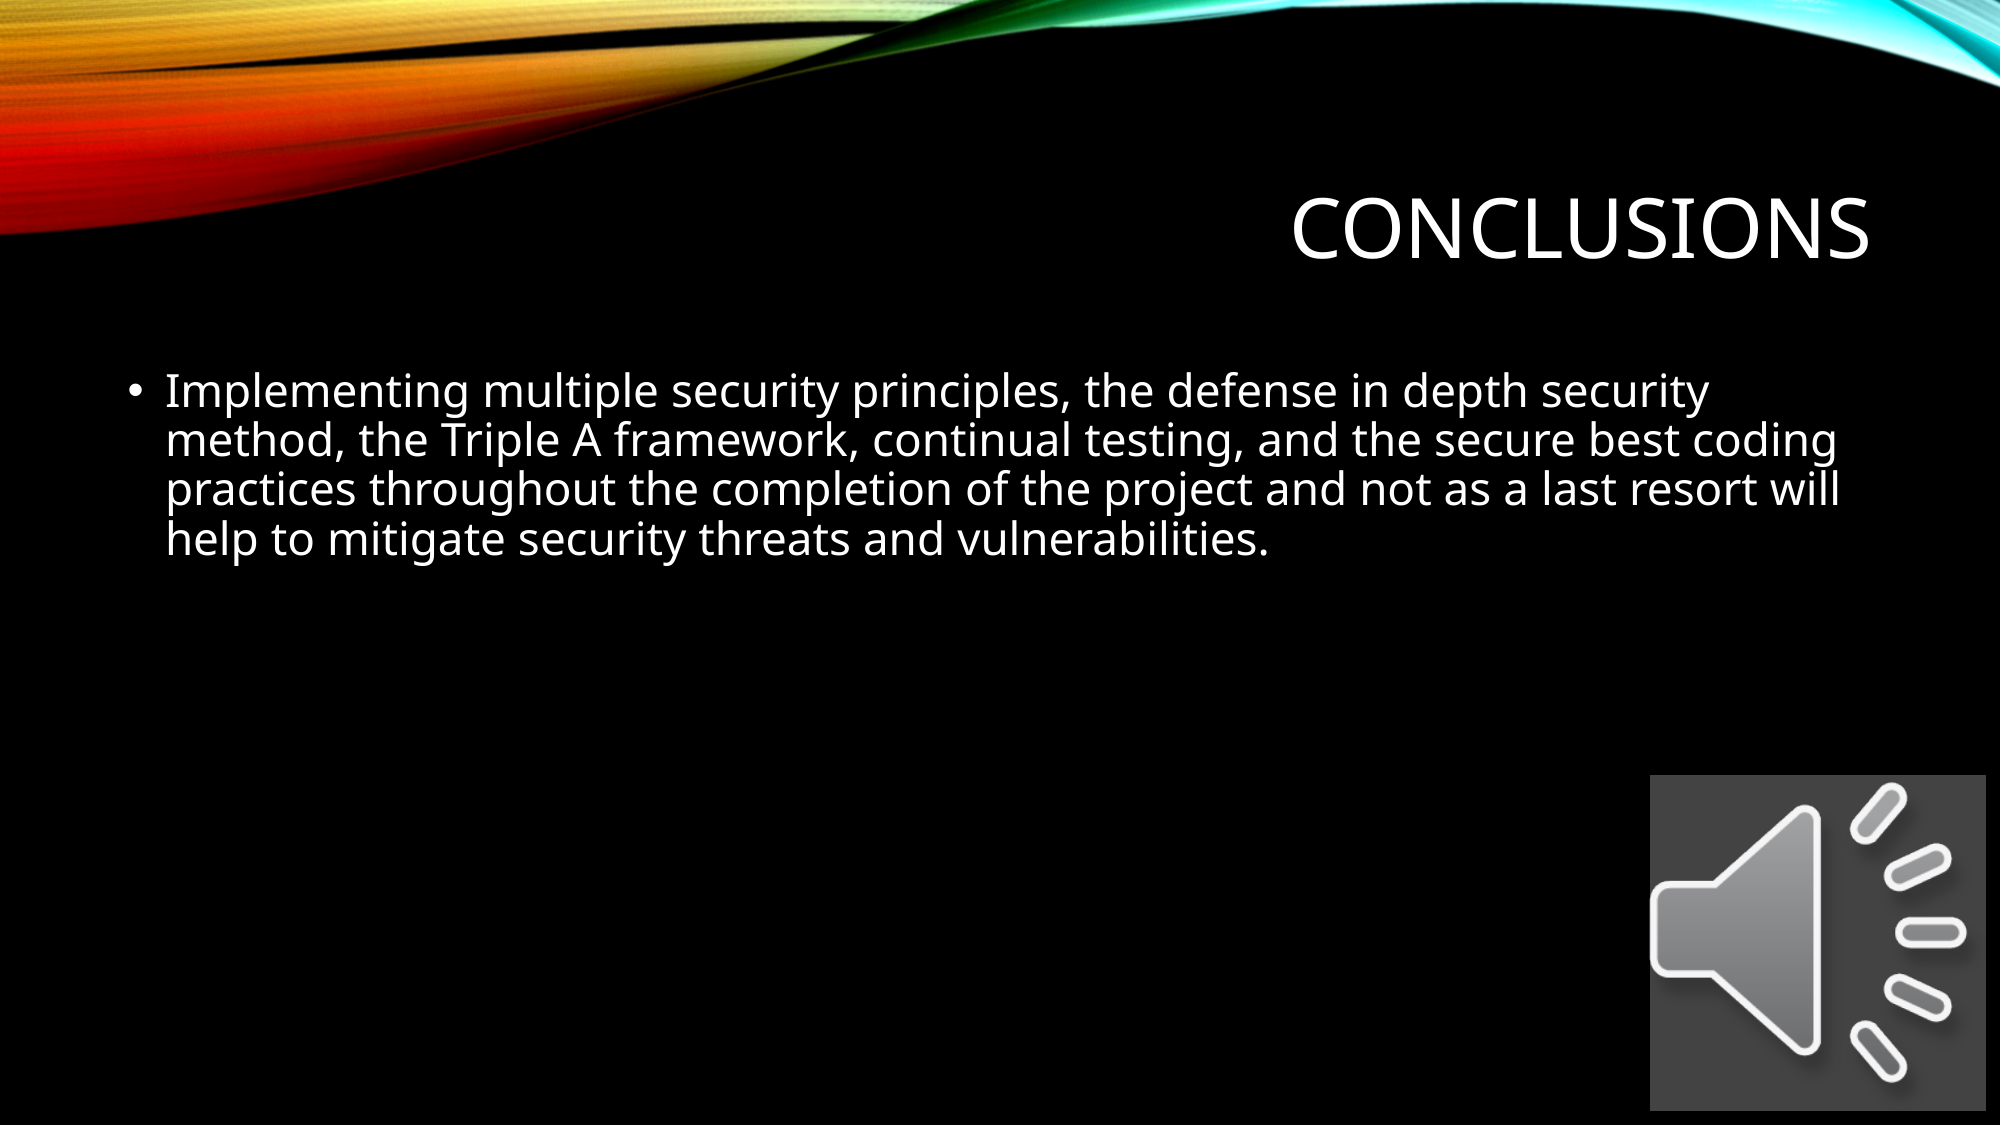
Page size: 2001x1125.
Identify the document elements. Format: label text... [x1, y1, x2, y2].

list Implementing multiple security principles, the defense in depth security method, the Triple A framework, continual testing, and the secure best coding practices throughout the completion of the project and not as a last resort will help to mitigate security threats and vulnerabilities. [112, 360, 1888, 1021]
title CONCLUSIONS [474, 125, 1888, 338]
picture [0, 0, 2000, 237]
picture [1648, 773, 1987, 1112]
